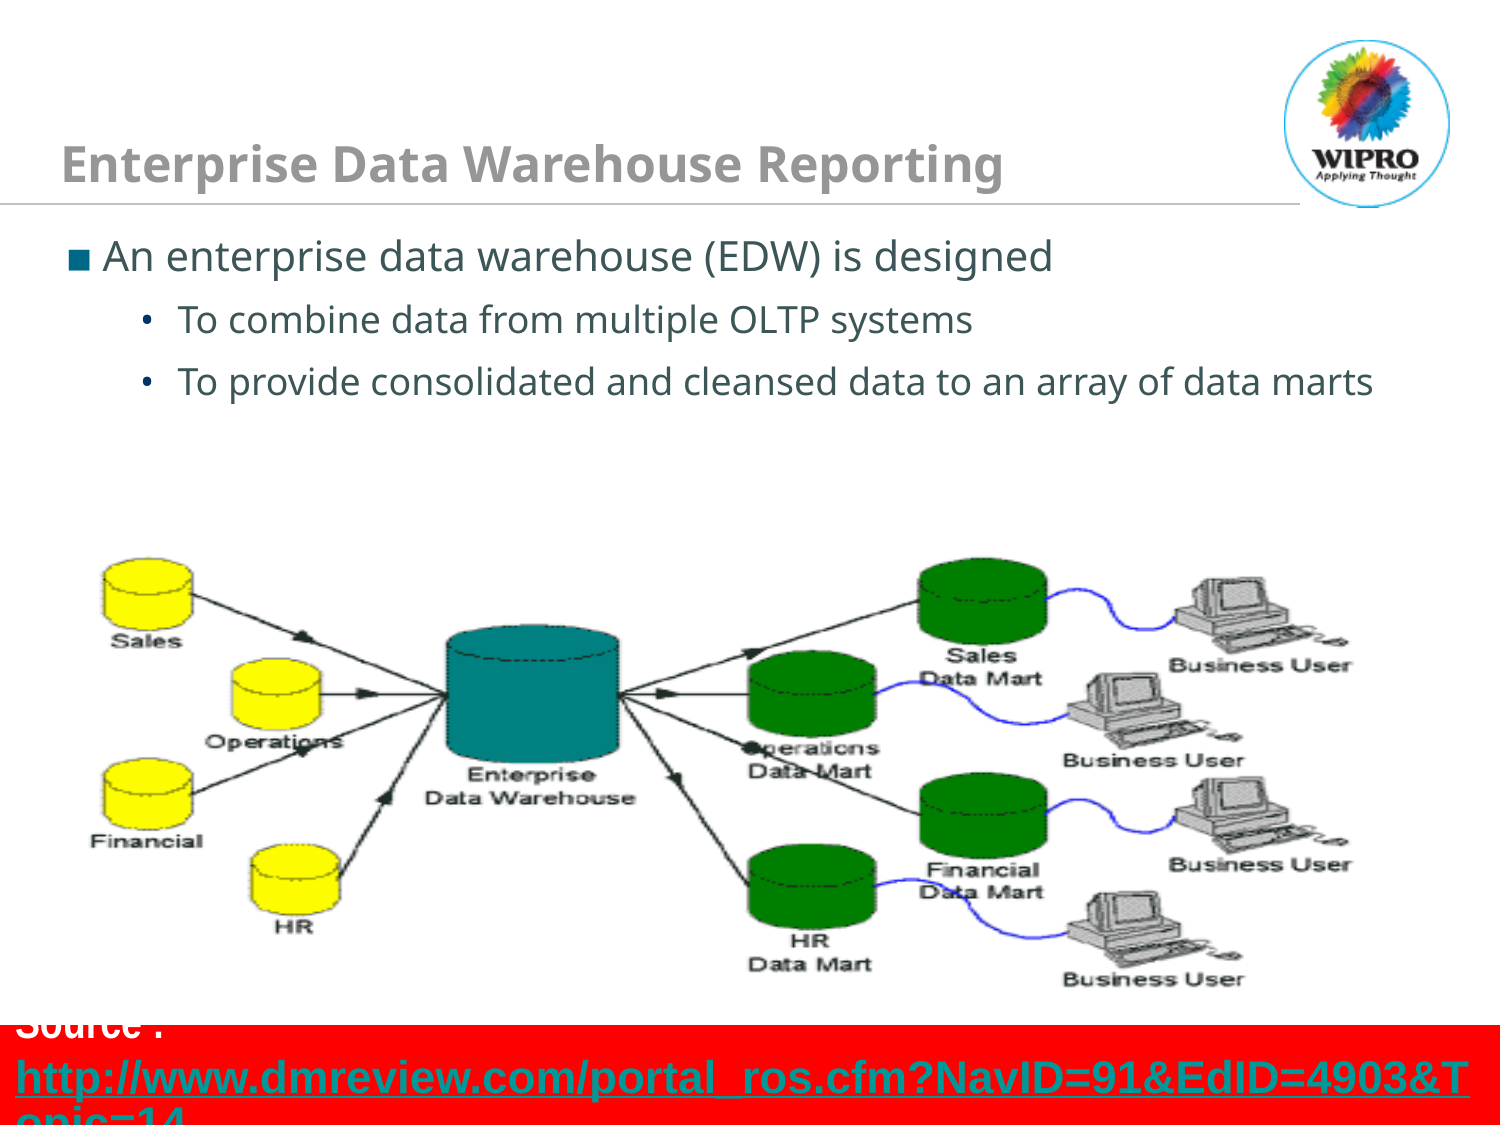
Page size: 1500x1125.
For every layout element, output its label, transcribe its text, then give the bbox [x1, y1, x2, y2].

title Enterprise Data Warehouse Reporting [0, 24, 1300, 200]
picture [87, 549, 1363, 993]
list An enterprise data warehouse (EDW) is designed To combine data from multiple OLTP systems To provide consolidated and cleansed data to an array of data marts [50, 212, 1450, 925]
picture [1284, 37, 1450, 208]
text_box Source : http://www.dmreview.com/portal_ros.cfm?NavID=91&EdID=4903&Topic=14 [0, 1025, 1500, 1125]
